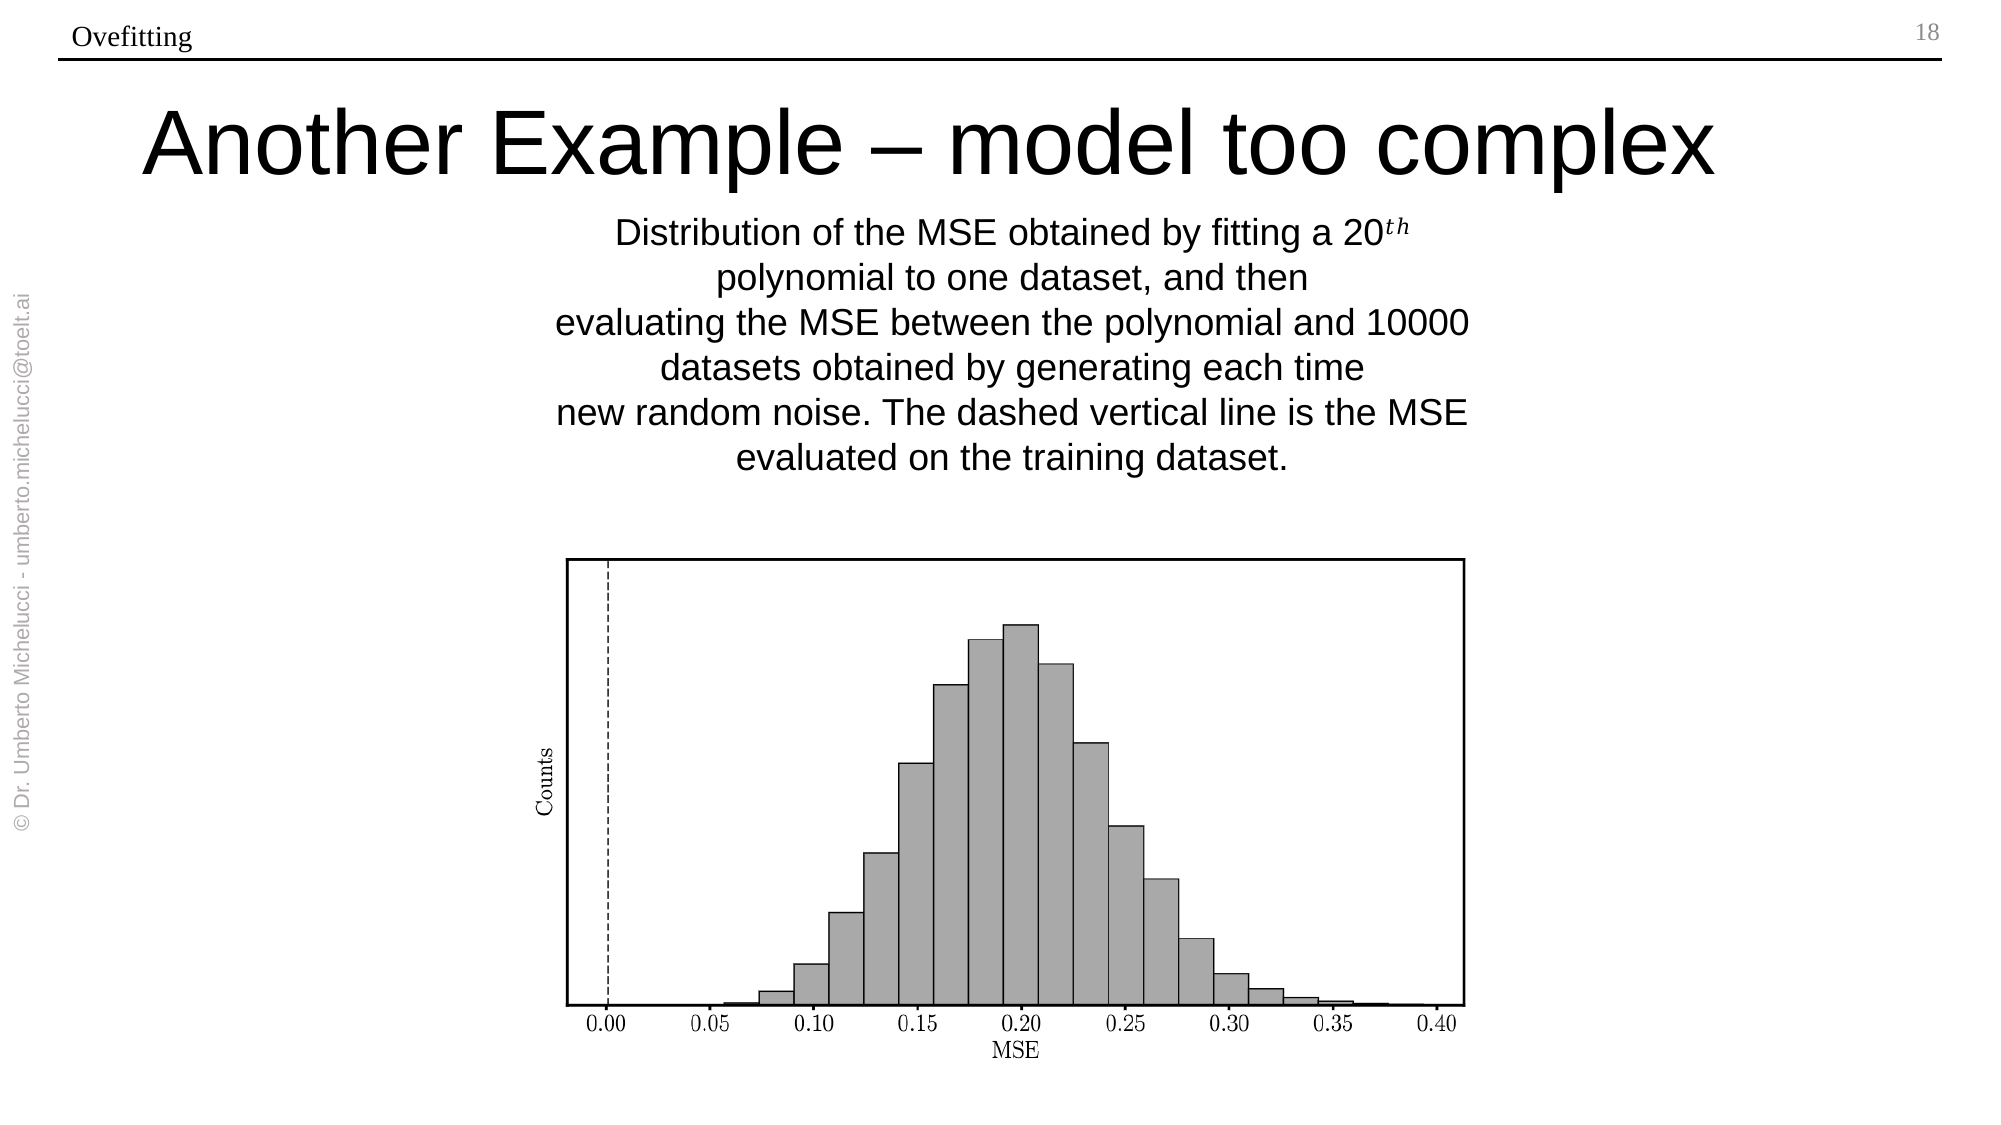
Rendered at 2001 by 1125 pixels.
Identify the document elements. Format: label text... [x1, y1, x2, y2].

text_box © Dr. Umberto Michelucci - umberto.michelucci@toelt.ai [0, 238, 41, 888]
picture [478, 508, 1513, 1082]
text_box Ovefitting [56, 9, 696, 60]
text_box Distribution of the MSE obtained by fitting a 20𝑡ℎ polynomial to one dataset, and then evaluating the MSE between the polynomial and 10000 datasets obtained by generating each time new random noise. The dashed vertical line is the MSE evaluated on the training dataset. [512, 200, 1513, 486]
title Another Example – model too complex [127, 36, 1853, 254]
